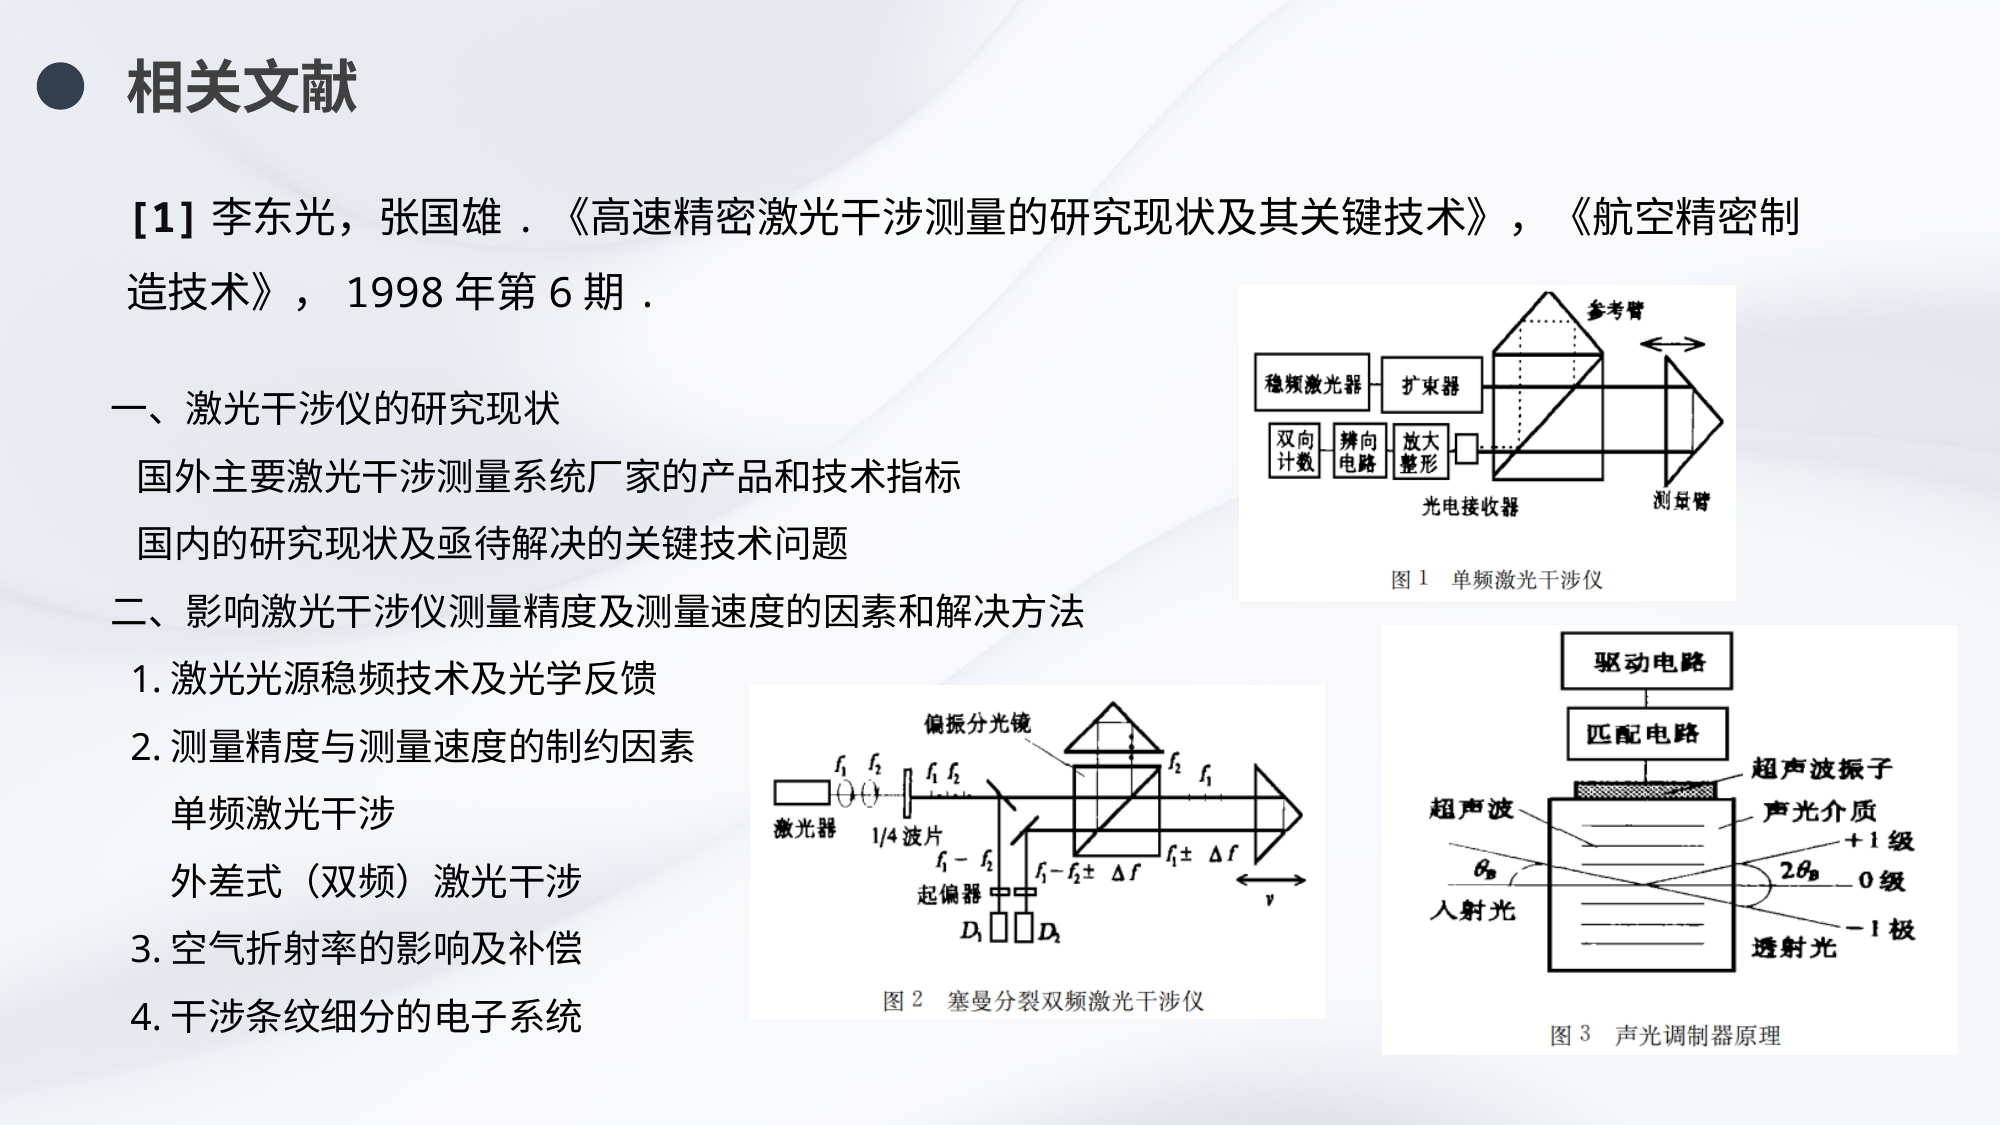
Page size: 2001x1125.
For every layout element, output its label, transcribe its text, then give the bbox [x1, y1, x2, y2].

picture [1382, 625, 1957, 1055]
text_box 相关文献 [111, 43, 853, 128]
text_box 一、激光干涉仪的研究现状 国外主要激光干涉测量系统厂家的产品和技术指标 国内的研究现状及亟待解决的关键技术问题 二、影响激光干涉仪测量精度及测量速度的因素和解决方法 1.激光光源稳频技术及光学反馈 2.测量精度与测量速度的制约因素 单频激光干涉 外差式（双频）激光干涉 3.空气折射率的影响及补偿 4.干涉条纹细分的电子系统 [96, 355, 1462, 1046]
picture [1239, 285, 1736, 601]
text_box [1]李东光，张国雄.《高速精密激光干涉测量的研究现状及其关键技术》，《航空精密制造技术》，1998年第6期. [111, 158, 1852, 399]
picture [750, 685, 1325, 1019]
